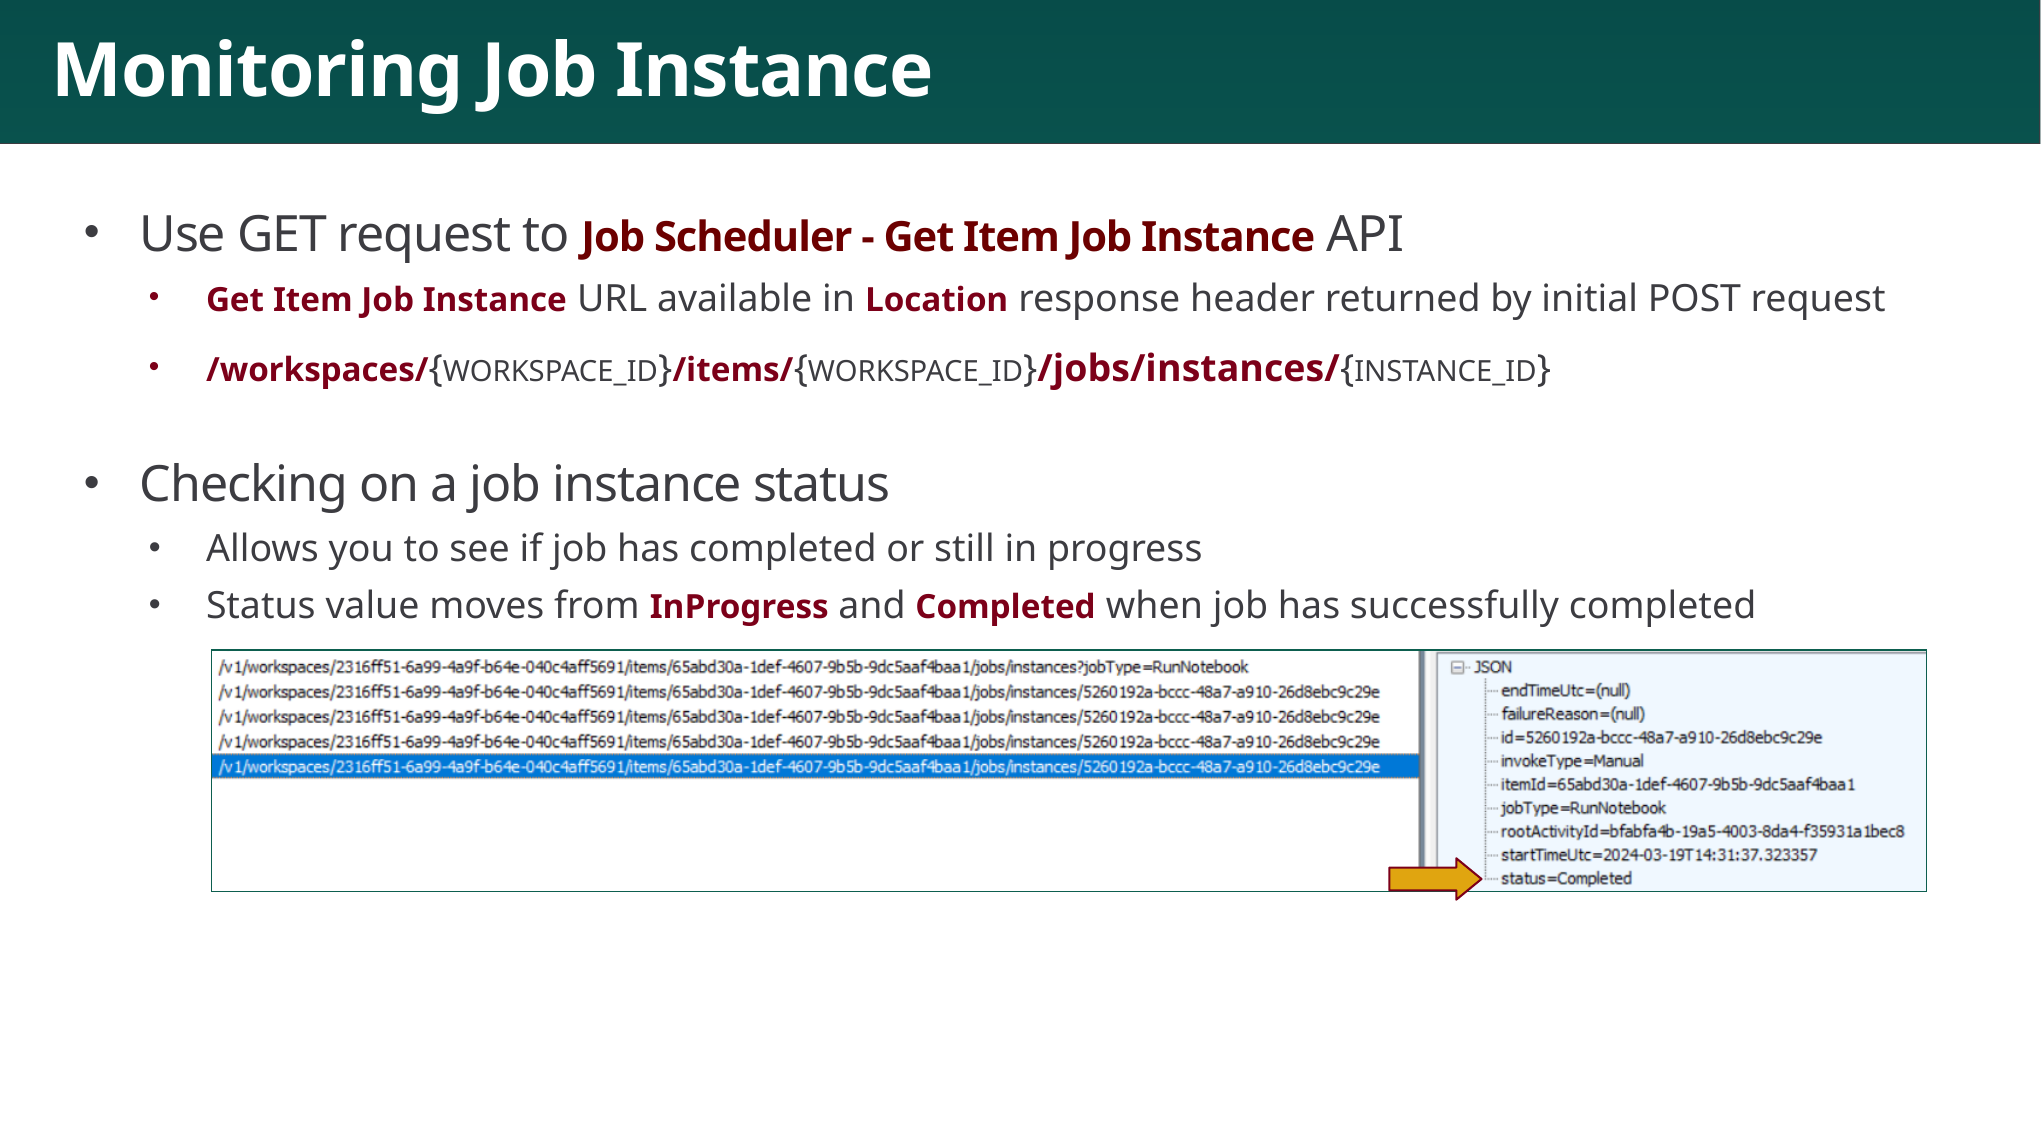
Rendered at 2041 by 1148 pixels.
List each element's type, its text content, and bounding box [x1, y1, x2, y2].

picture [210, 649, 1928, 892]
title Monitoring Job Instance [51, 31, 1988, 113]
text_box [1455, 892, 1467, 901]
list Use GET request to Job Scheduler - Get Item Job Instance API Get Item Job Instance URL available in Location response header returned by initial POST request /workspaces/{WORKSPACE_ID}/items/{WORKSPACE_ID}/jobs/instances/{INSTANCE_ID} Checking on a job instance status Allows you to see if job has completed or still in progress Status value moves from InProgress and Completed when job has successfully completed [83, 201, 1988, 631]
